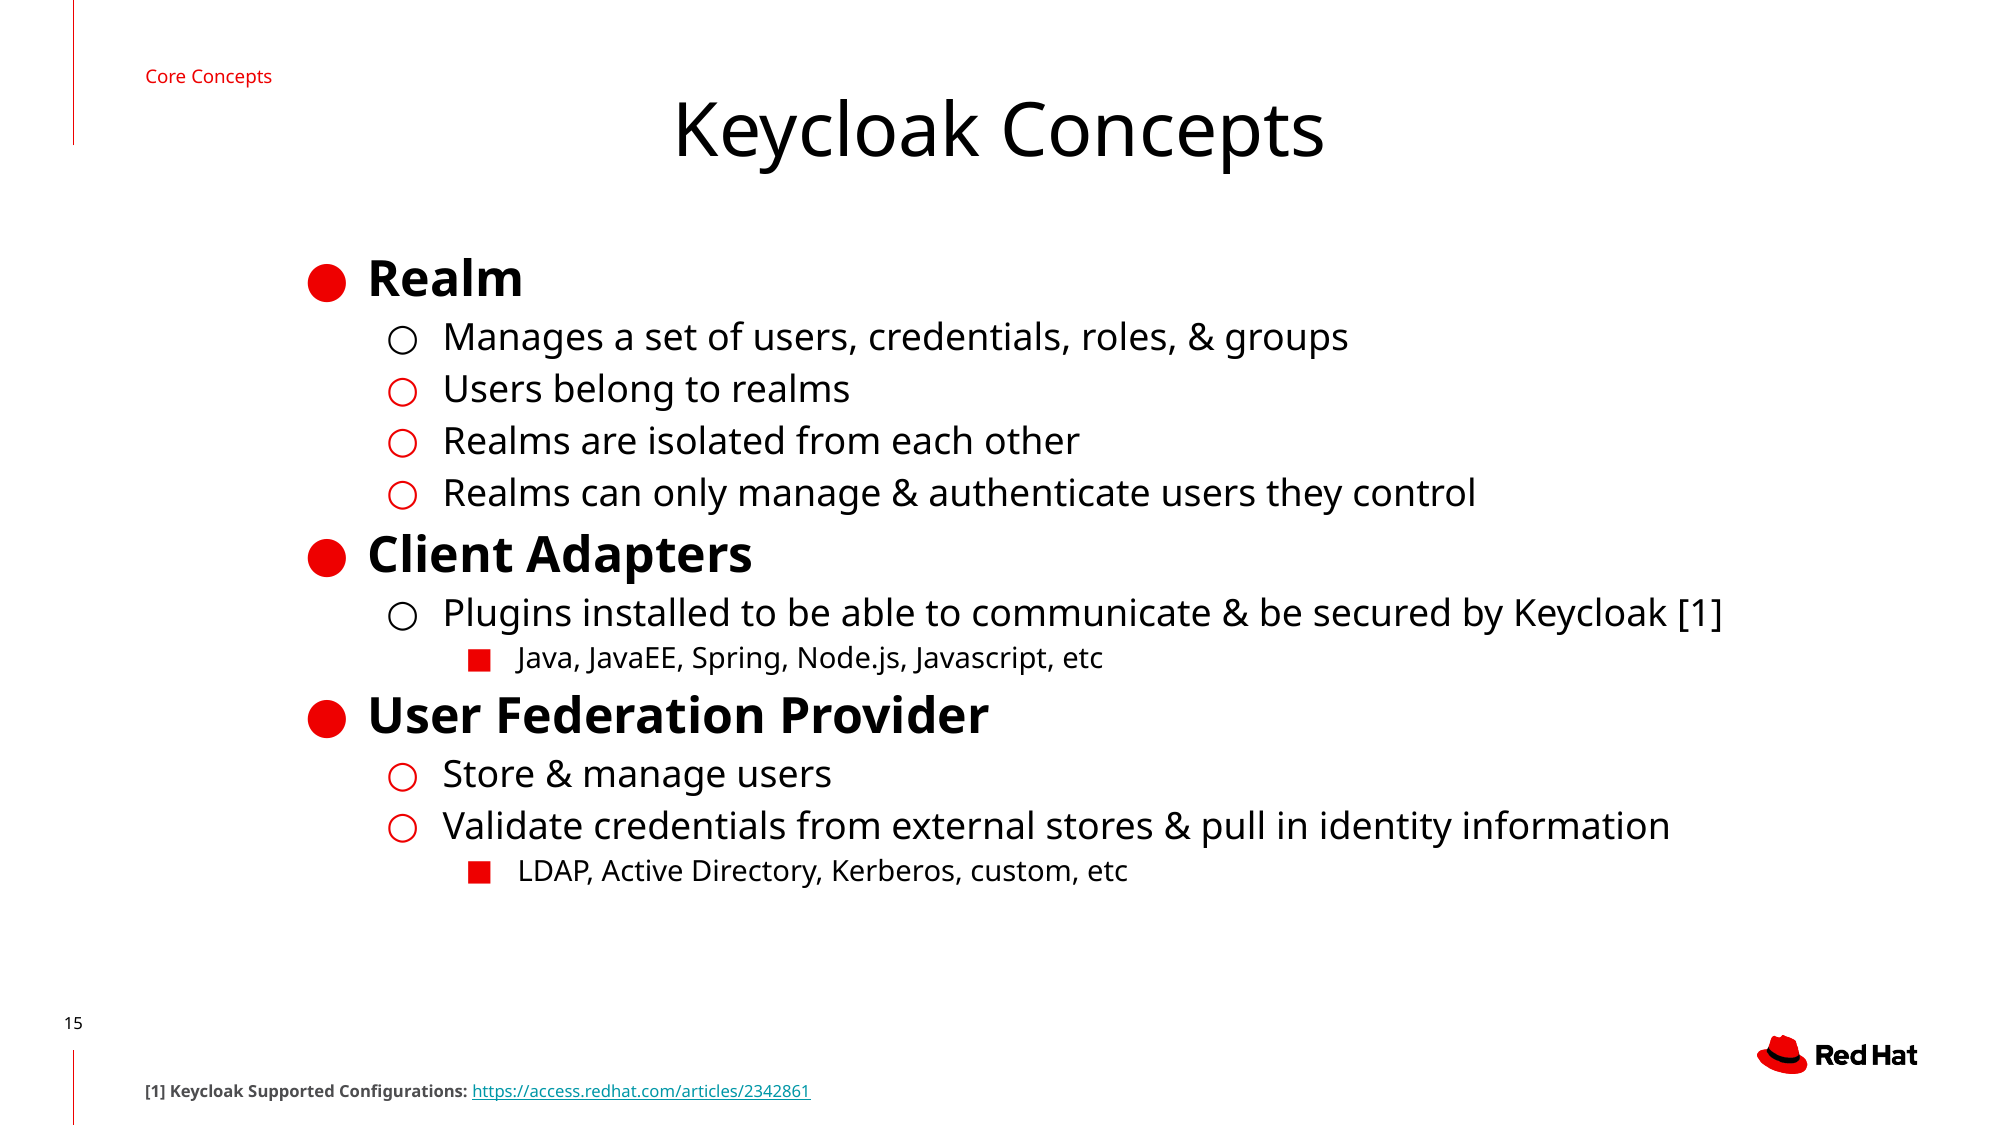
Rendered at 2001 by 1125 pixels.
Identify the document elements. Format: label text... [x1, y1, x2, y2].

title Keycloak Concepts [287, 67, 1713, 188]
list Realm Manages a set of users, credentials, roles, & groups Users belong to realms Realms are isolated from each other Realms can only manage & authenticate users they control Client Adapters Plugins installed to be able to communicate & be secured by Keycloak [1] Java, JavaEE, Spring, Node.js, Javascript, etc User Federation Provider Store & manage users Validate credentials from external stores & pull in identity information LDAP, Active Directory, Kerberos, custom, etc [292, 237, 1746, 959]
subtitle Core Concepts [73, 9, 919, 143]
slide_number ‹#› [13, 1012, 134, 1036]
subtitle [1] Keycloak Supported Configurations: https://access.redhat.com/articles/2342861 [145, 1012, 1652, 1104]
picture [1757, 1035, 1918, 1074]
